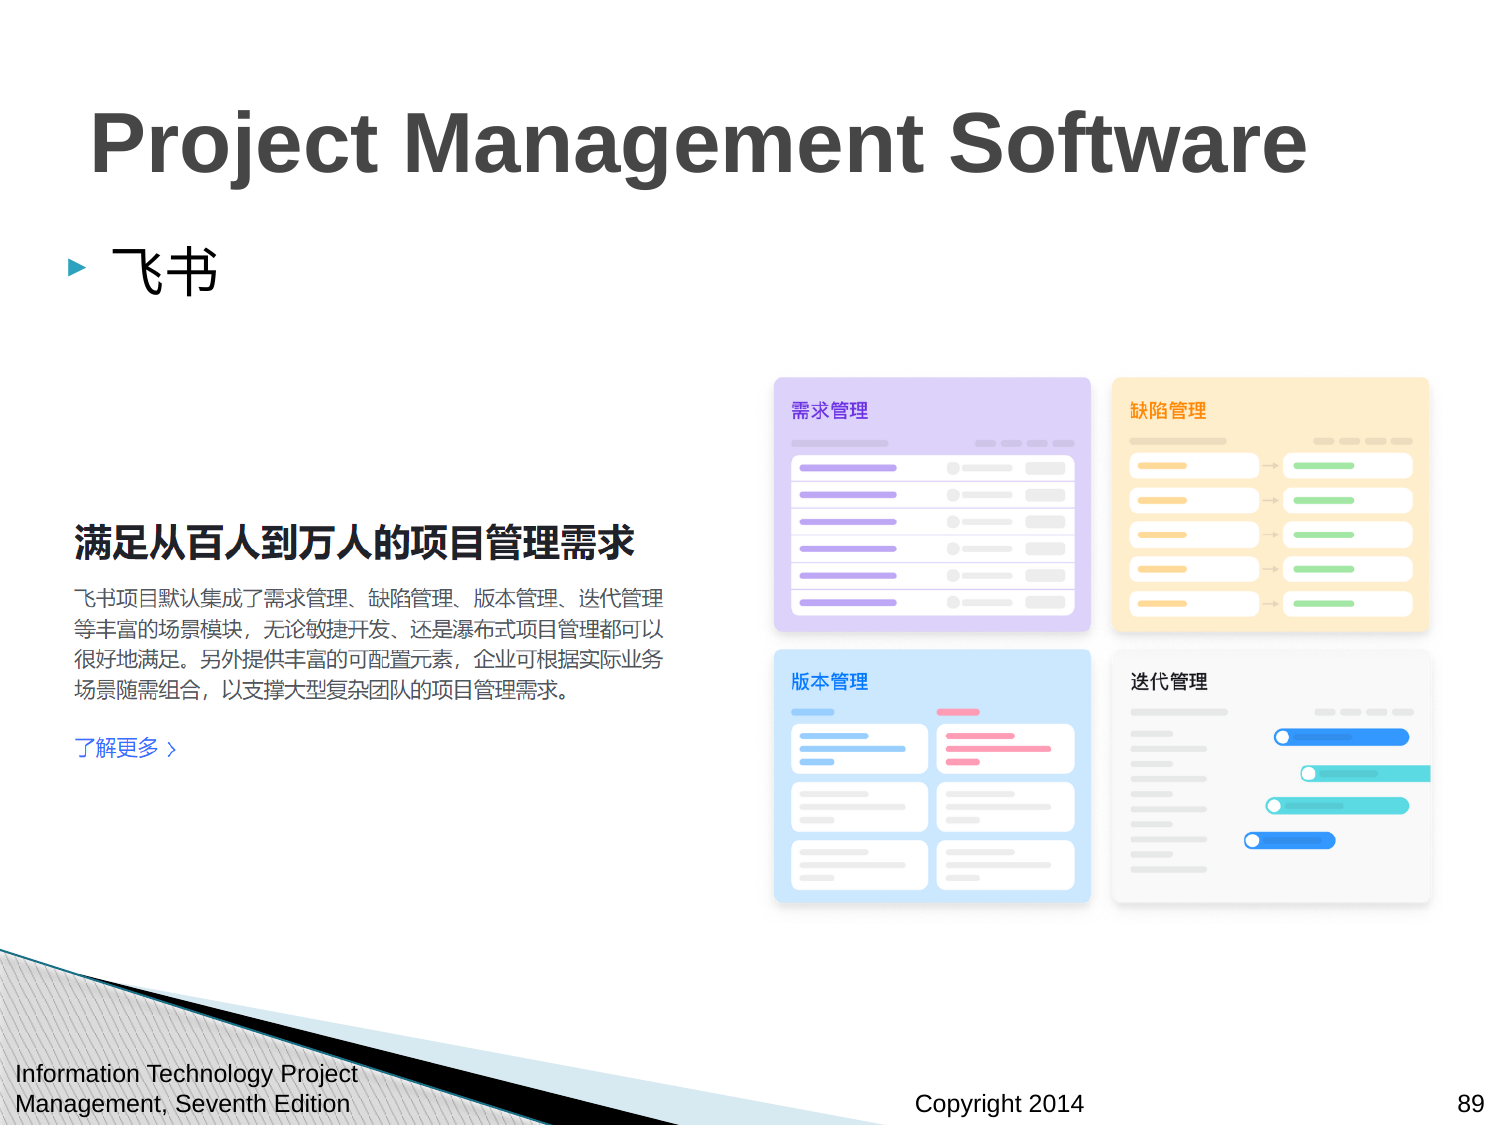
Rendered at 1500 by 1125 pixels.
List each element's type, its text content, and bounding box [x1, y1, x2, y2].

picture [56, 362, 1444, 925]
list 飞书 [49, 237, 1451, 313]
title Project Management Software [75, 45, 1425, 233]
footer Information Technology Project Management, Seventh Edition [0, 1065, 425, 1125]
slide_number 89 [1408, 1065, 1500, 1125]
